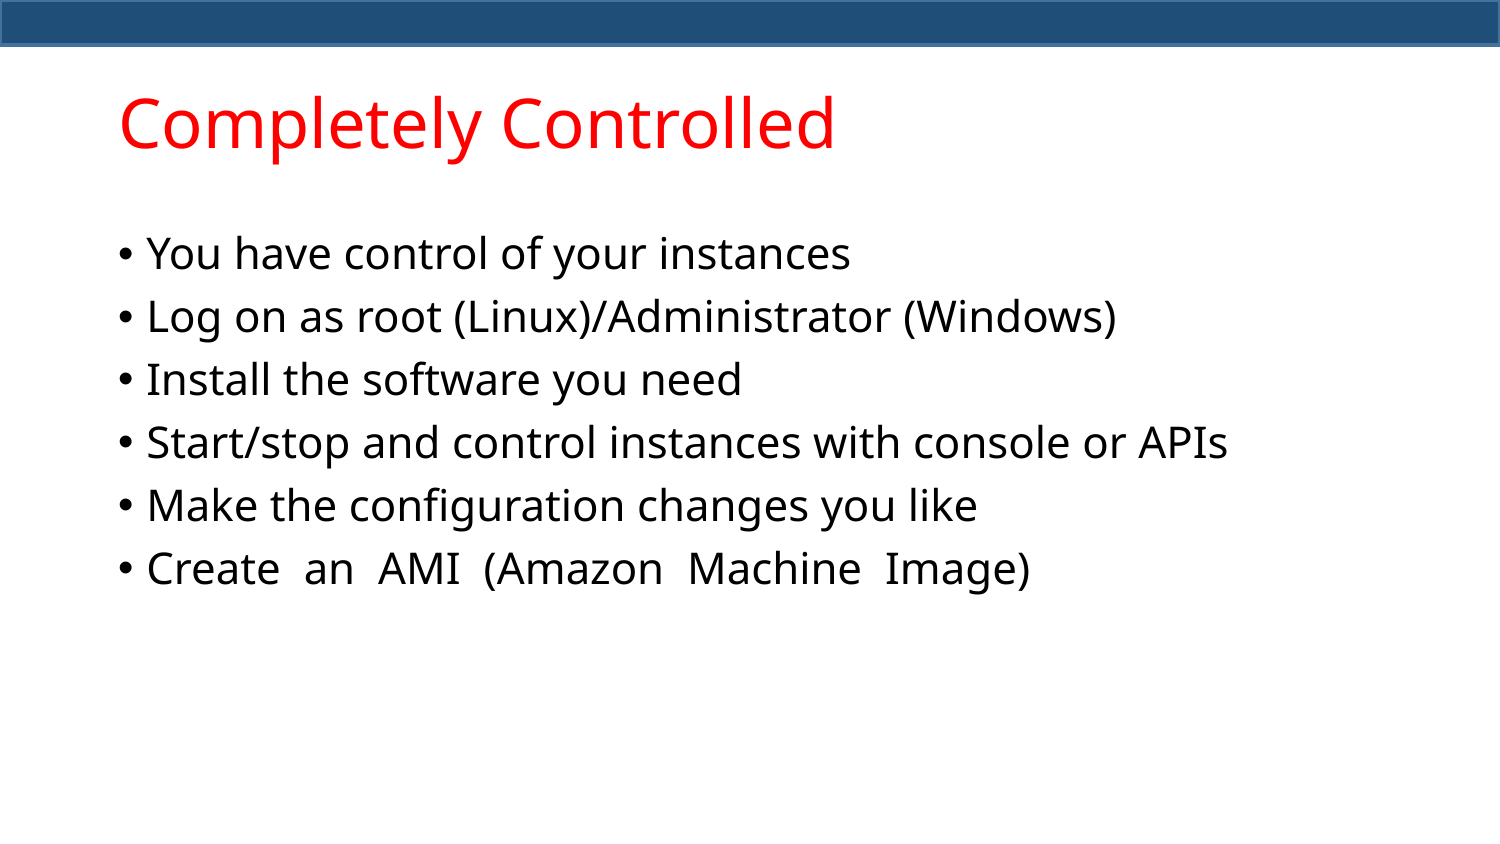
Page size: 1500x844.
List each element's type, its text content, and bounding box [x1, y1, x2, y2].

list You have control of your instances Log on as root (Linux)/Administrator (Windows) Install the software you need Start/stop and control instances with console or APIs Make the configuration changes you like Create an AMI (Amazon Machine Image) [103, 224, 1397, 760]
title Completely Controlled [103, 44, 1397, 208]
